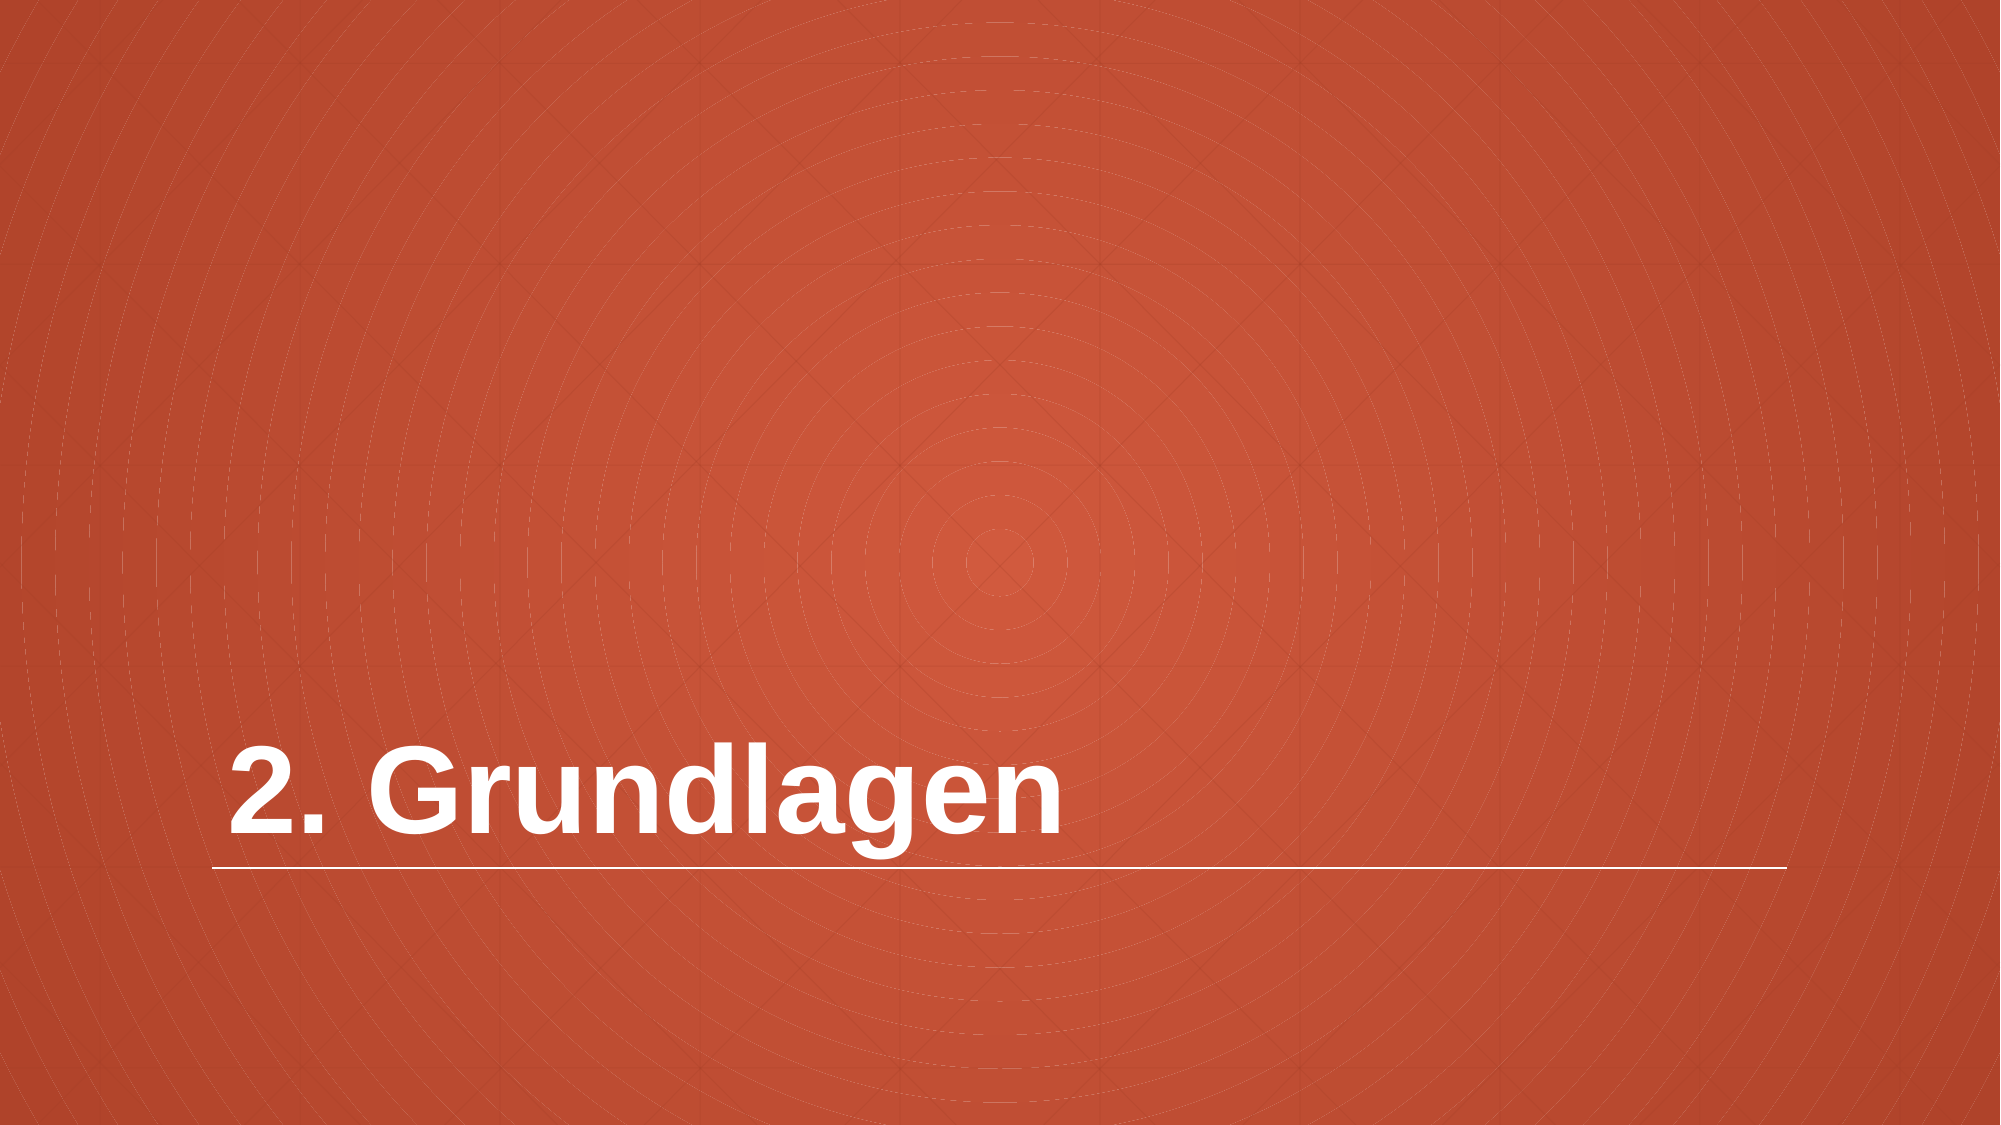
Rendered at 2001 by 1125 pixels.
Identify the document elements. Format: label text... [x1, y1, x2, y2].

title 2. Grundlagen [212, 416, 1788, 867]
